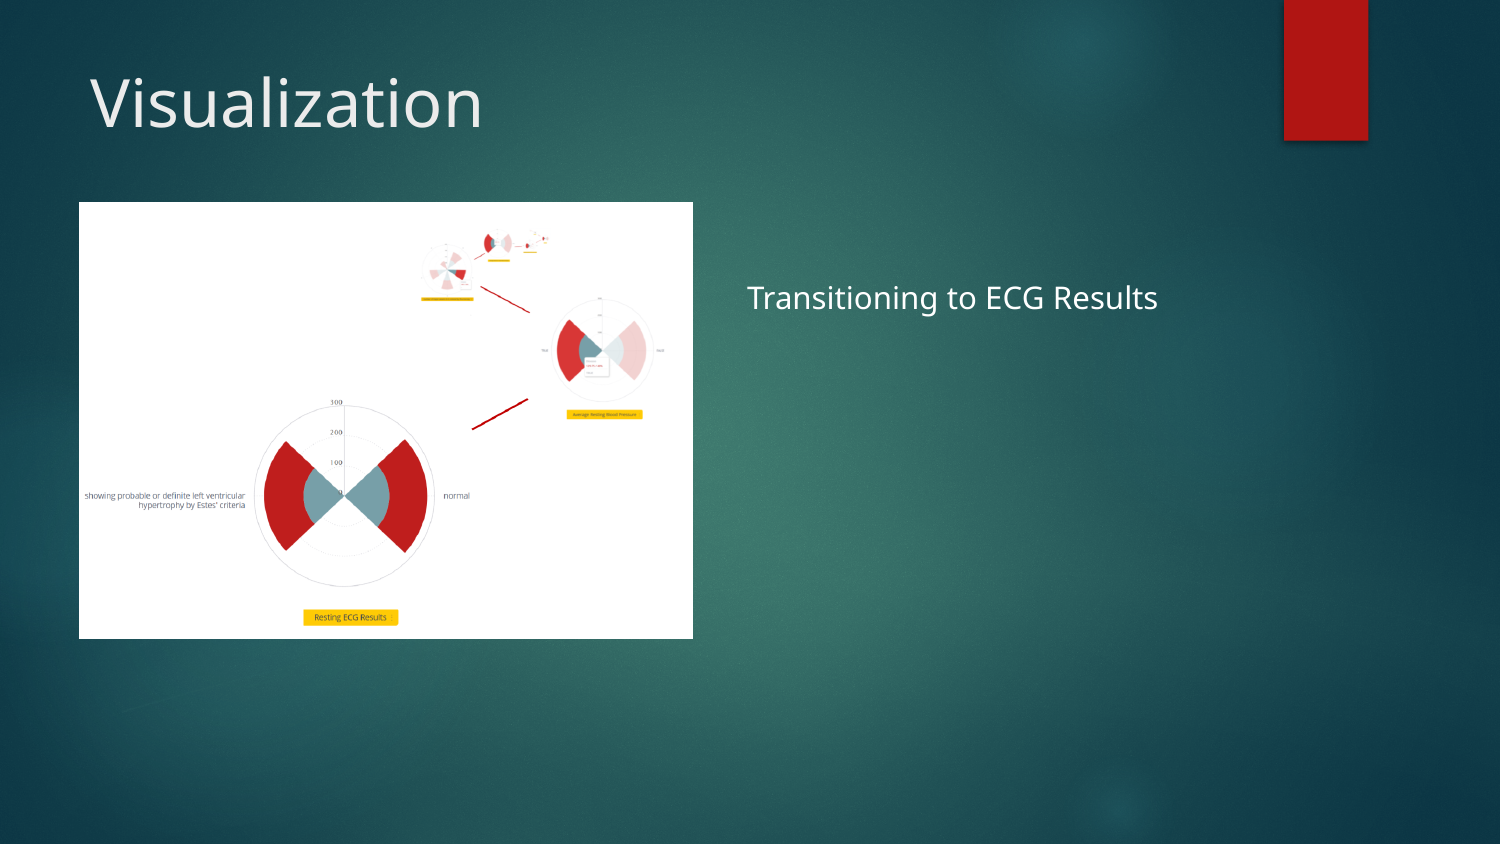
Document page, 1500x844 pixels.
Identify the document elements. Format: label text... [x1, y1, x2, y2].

text_box Transitioning to ECG Results [732, 263, 1425, 802]
picture [0, 0, 1500, 844]
title Visualization [79, 55, 1237, 228]
